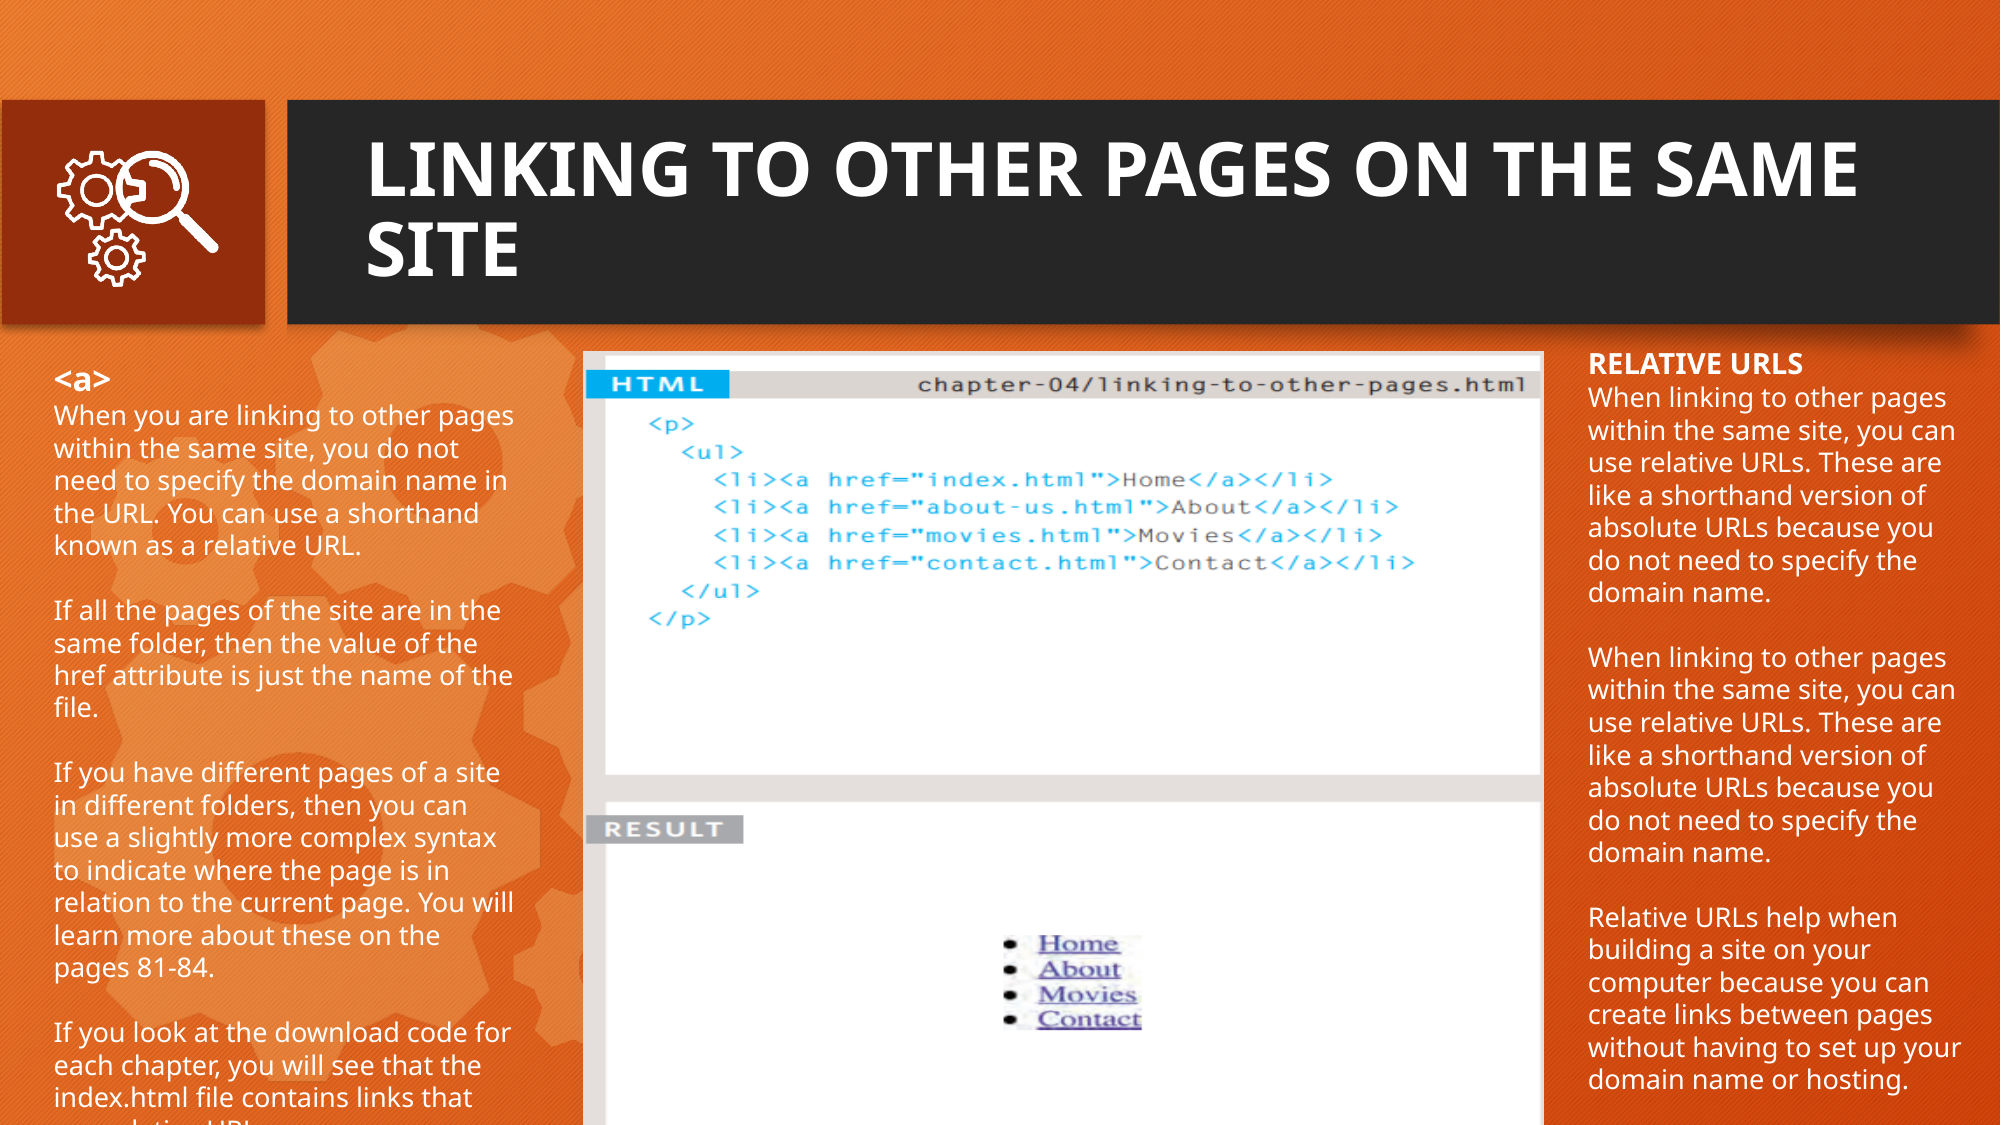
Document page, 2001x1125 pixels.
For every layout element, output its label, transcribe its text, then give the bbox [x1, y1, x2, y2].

list <a> When you are linking to other pages within the same site, you do not need to specify the domain name in the URL. You can use a shorthand known as a relative URL. If all the pages of the site are in the same folder, then the value of the href attribute is just the name of the file. If you have different pages of a site in different folders, then you can use a slightly more complex syntax to indicate where the page is in relation to the current page. You will learn more about these on the pages 81-84. If you look at the download code for each chapter, you will see that the index.html file contains links that use relative URLs [38, 351, 535, 1082]
picture [11, 100, 2000, 1125]
title LINKING TO OTHER PAGES ON THE SAME SITE [350, 123, 1965, 301]
text_box RELATIVE URLS When linking to other pages within the same site, you can use relative URLs. These are like a shorthand version of absolute URLs because you do not need to specify the domain name. When linking to other pages within the same site, you can use relative URLs. These are like a shorthand version of absolute URLs because you do not need to specify the domain name. Relative URLs help when building a site on your computer because you can create links between pages without having to set up your domain name or hosting. [1572, 338, 1979, 1112]
